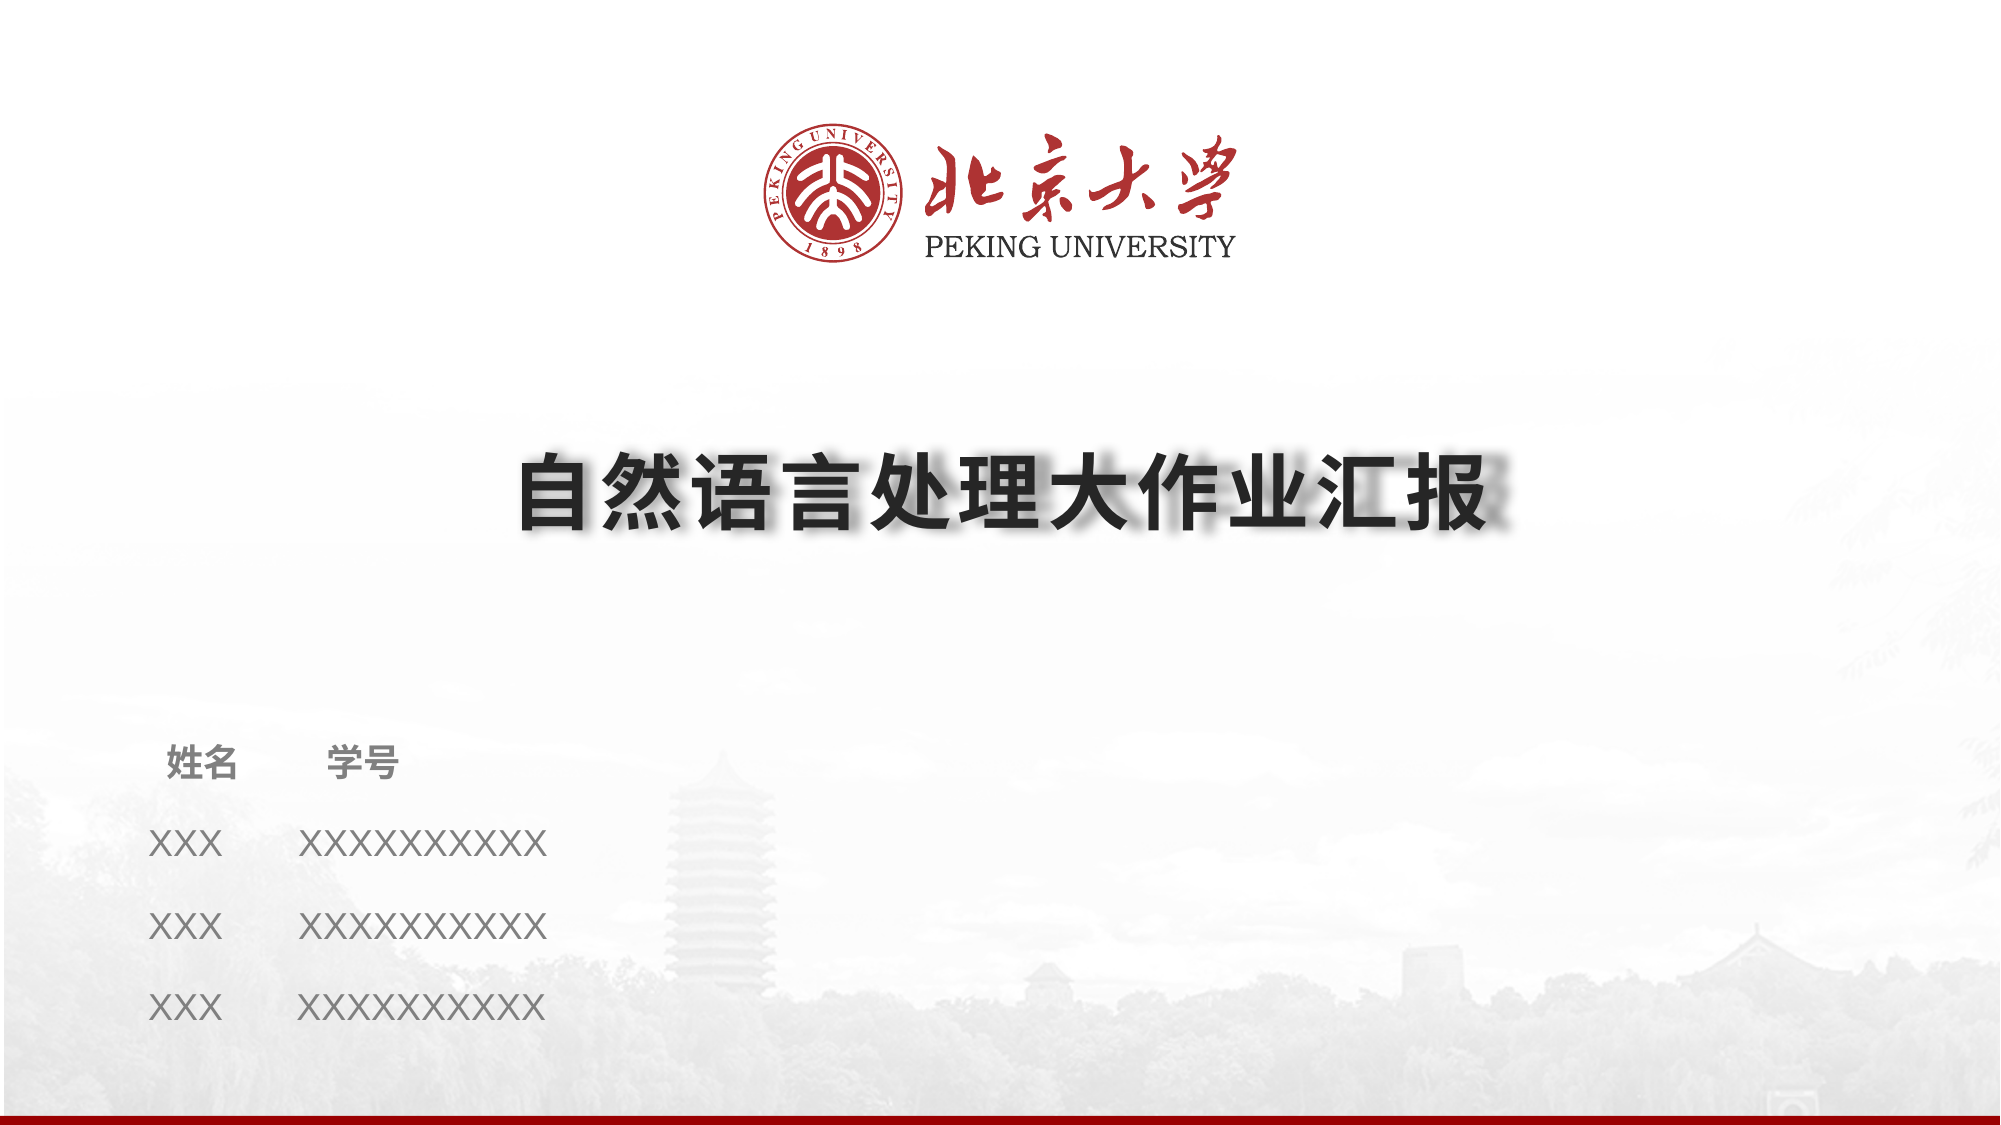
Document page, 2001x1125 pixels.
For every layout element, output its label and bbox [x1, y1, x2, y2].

text_box [0, 1115, 4, 1125]
picture [4, 0, 2000, 1125]
text_box [763, 123, 1237, 263]
